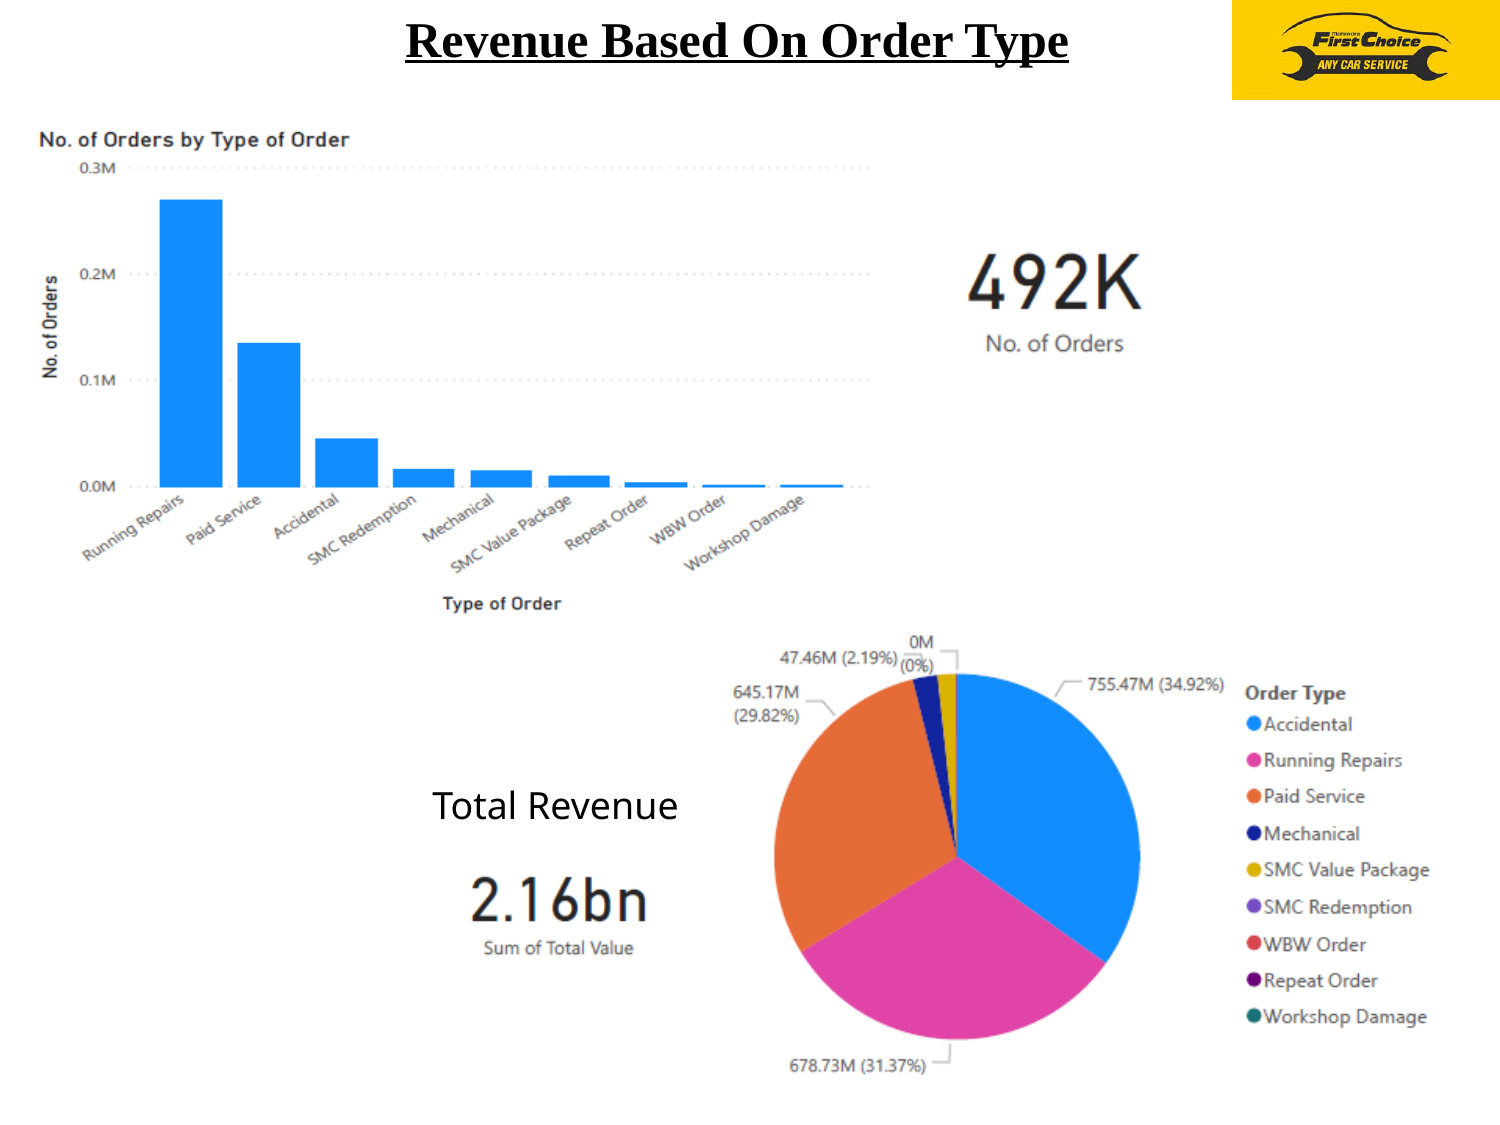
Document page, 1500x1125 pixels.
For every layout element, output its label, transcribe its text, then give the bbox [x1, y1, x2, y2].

picture [0, 87, 1480, 1125]
picture [949, 212, 1173, 384]
text_box Revenue Based On Order Type [324, 0, 1150, 75]
picture [1231, 0, 1500, 101]
text_box Total Revenue [417, 774, 681, 835]
